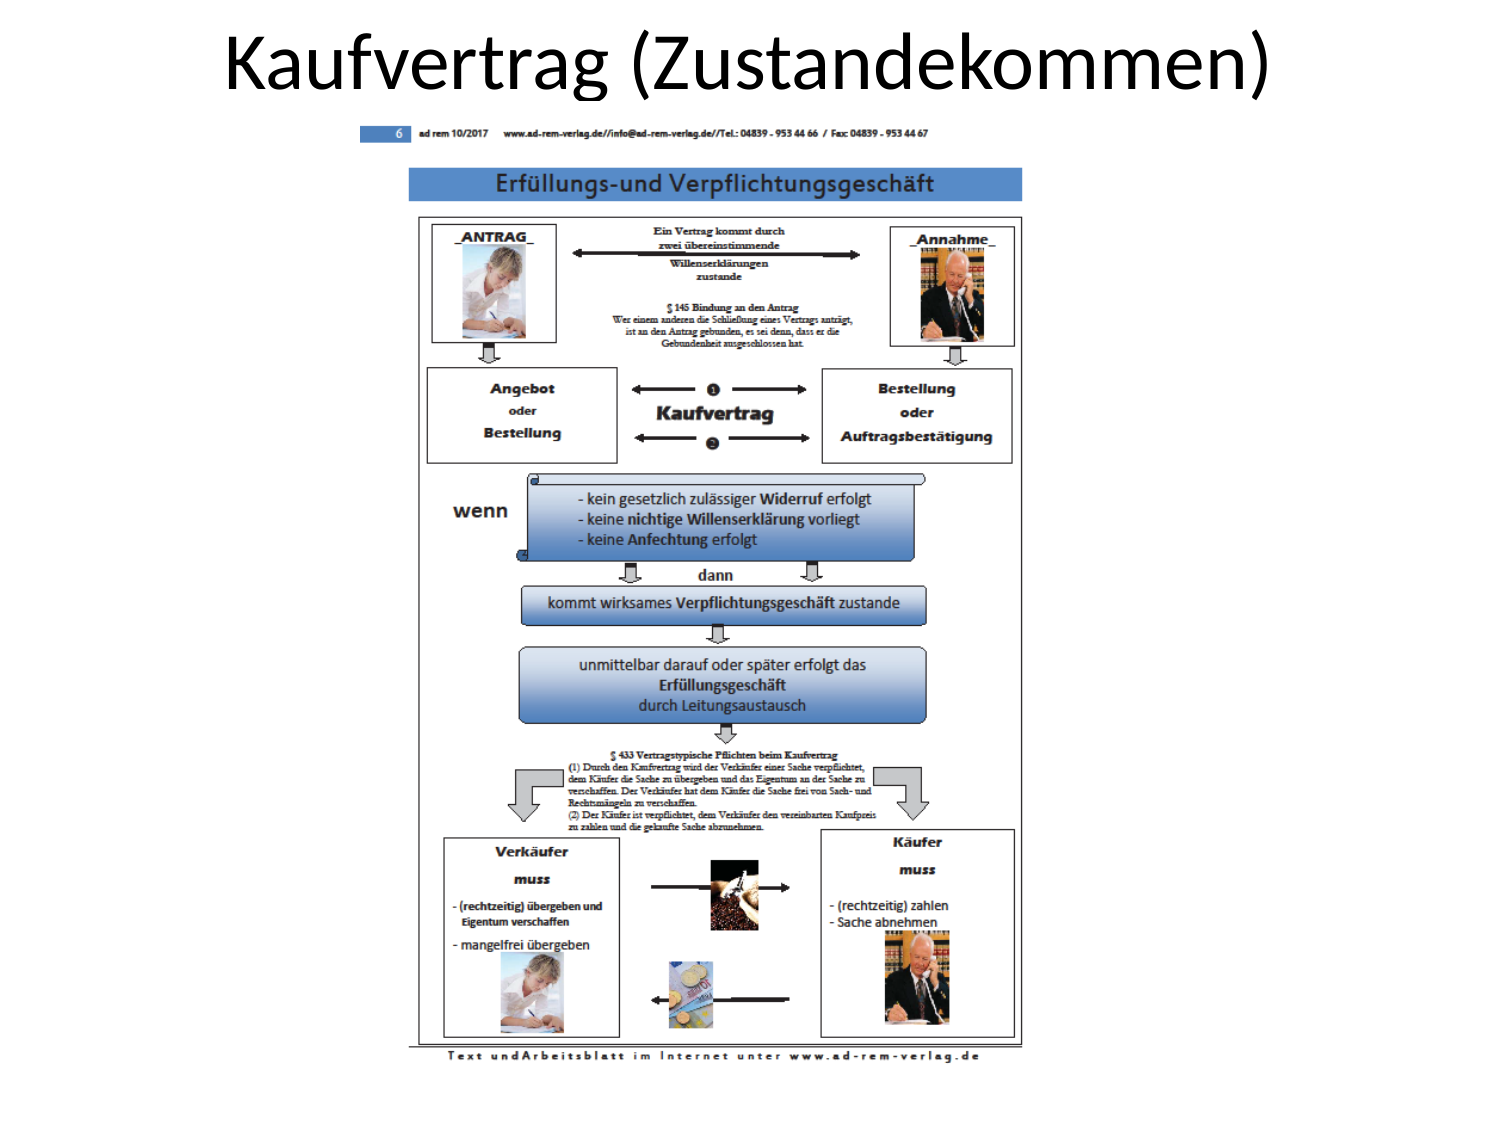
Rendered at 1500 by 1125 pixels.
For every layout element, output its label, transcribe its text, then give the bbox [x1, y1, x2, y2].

title Kaufvertrag (Zustandekommen) [75, 0, 1425, 114]
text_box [359, 101, 1071, 1107]
